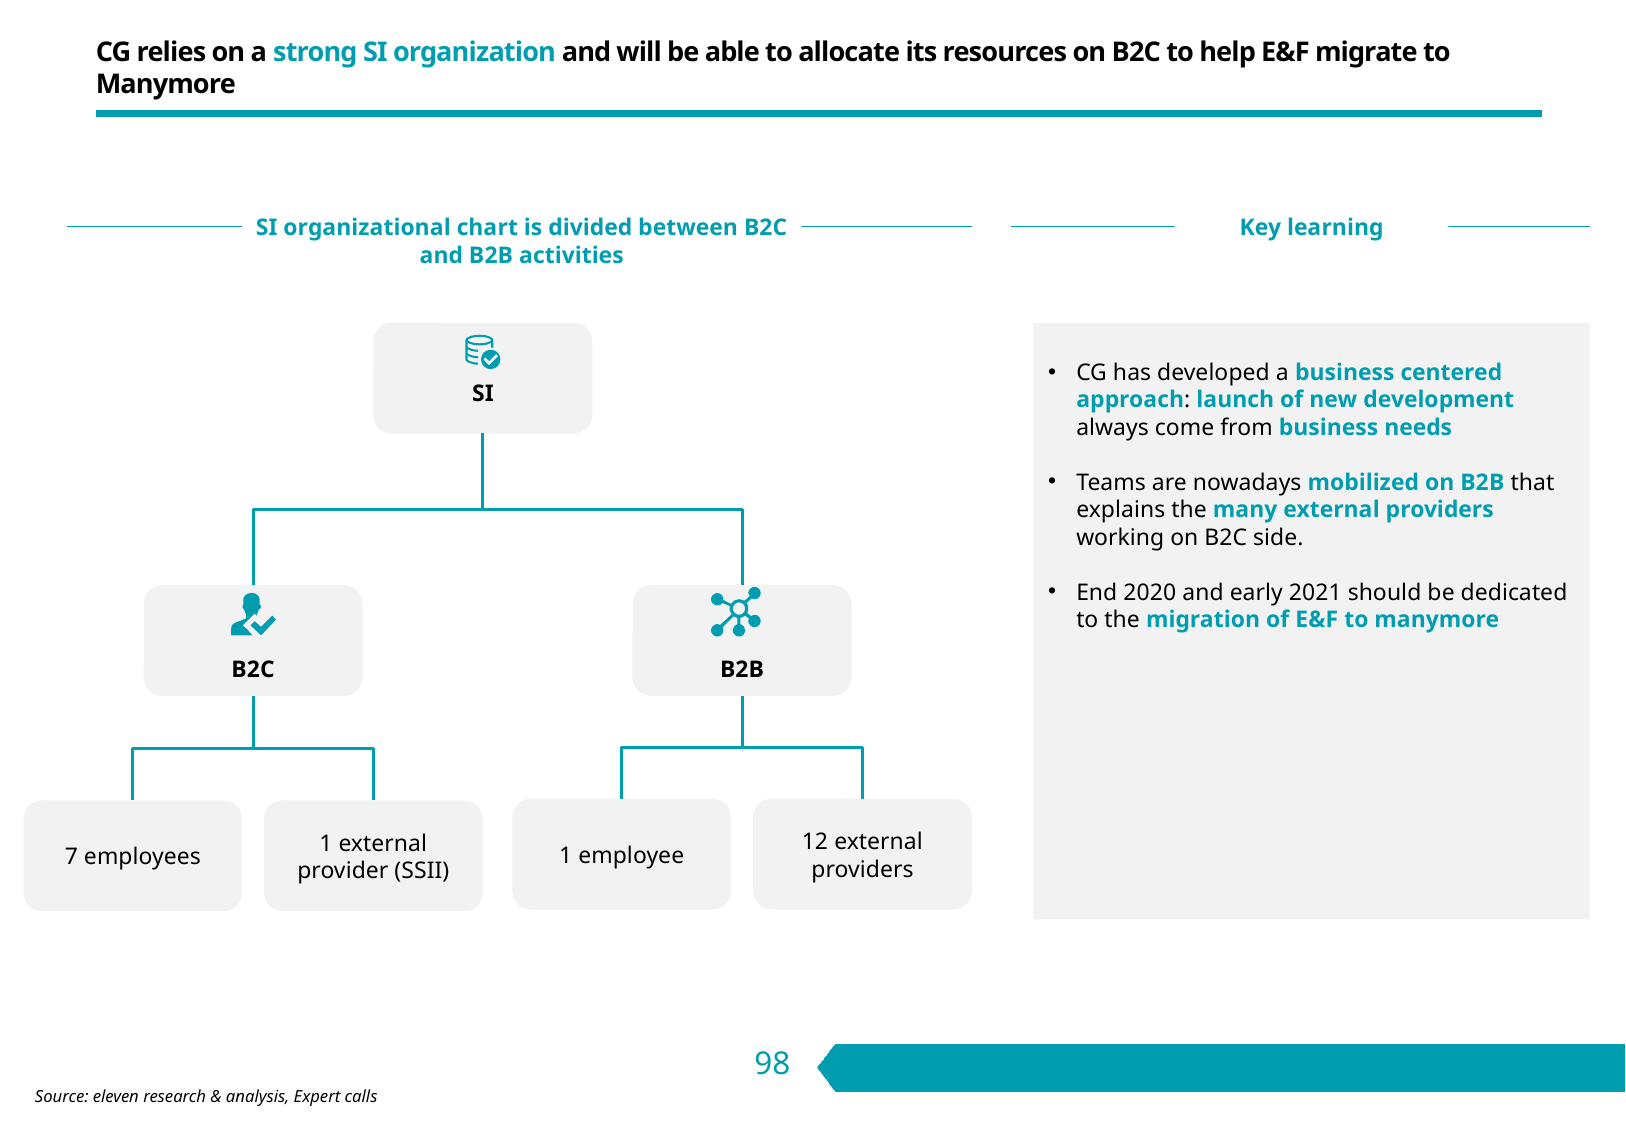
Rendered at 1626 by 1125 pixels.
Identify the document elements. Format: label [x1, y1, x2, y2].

text_box [21, 320, 974, 914]
text_box [1010, 205, 1590, 263]
title [95, 19, 1542, 114]
text_box [20, 1078, 522, 1113]
text_box [66, 205, 973, 247]
text_box [1031, 321, 1592, 921]
picture [810, 1044, 1625, 1115]
